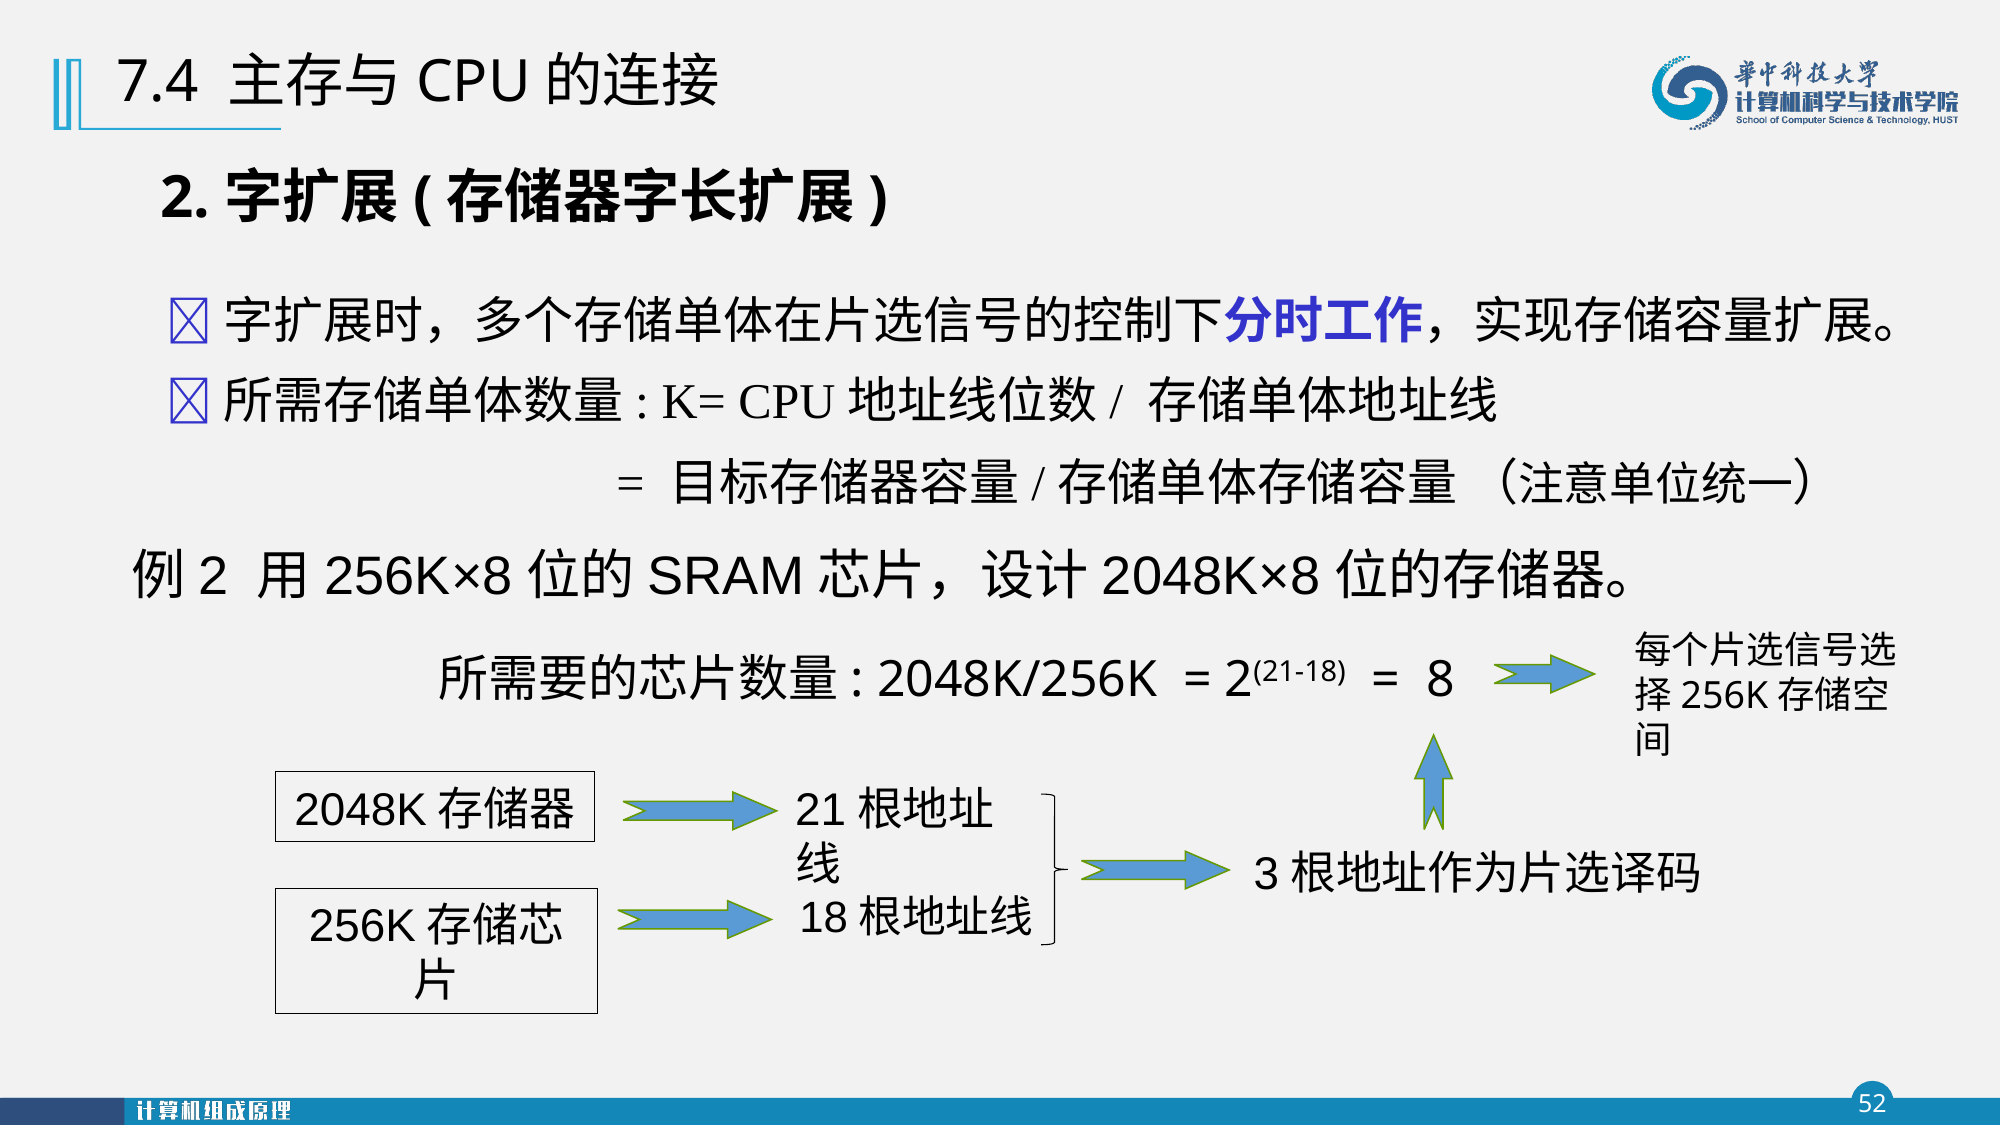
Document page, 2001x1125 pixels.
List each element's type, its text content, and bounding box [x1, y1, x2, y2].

text_box 每个片选信号选择256K存储空间 [1619, 619, 1922, 769]
picture [1652, 56, 1958, 130]
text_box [1040, 794, 1230, 945]
text_box 18根地址线 [784, 880, 1055, 949]
text_box 7.4 主存与CPU的连接 [101, 31, 818, 134]
picture [1652, 56, 1678, 81]
text_box [1494, 655, 1595, 693]
text_box 21根地址线 [780, 772, 1055, 897]
title 2.字扩展(存储器字长扩展) [145, 147, 988, 249]
text_box 所需要的芯片数量: 2048K/256K = 2(21-18) = 8 [424, 639, 1470, 715]
text_box 3根地址作为片选译码 [1238, 836, 1765, 907]
text_box [1414, 735, 1453, 830]
text_box 例2 用256K×8位的SRAM芯片，设计2048K×8位的存储器。 [116, 532, 1675, 613]
text_box 2048K存储器 [275, 771, 595, 842]
text_box 字扩展时，多个存储单体在片选信号的控制下分时工作，实现存储容量扩展。 所需存储单体数量: K= CPU地址线位数/ 存储单体地址线 = 目标存储器容量/存储单体存储容量 （注意单位统一） [151, 259, 1939, 518]
text_box [617, 900, 772, 939]
text_box 256K存储芯片 [275, 888, 598, 1014]
text_box [623, 792, 777, 830]
